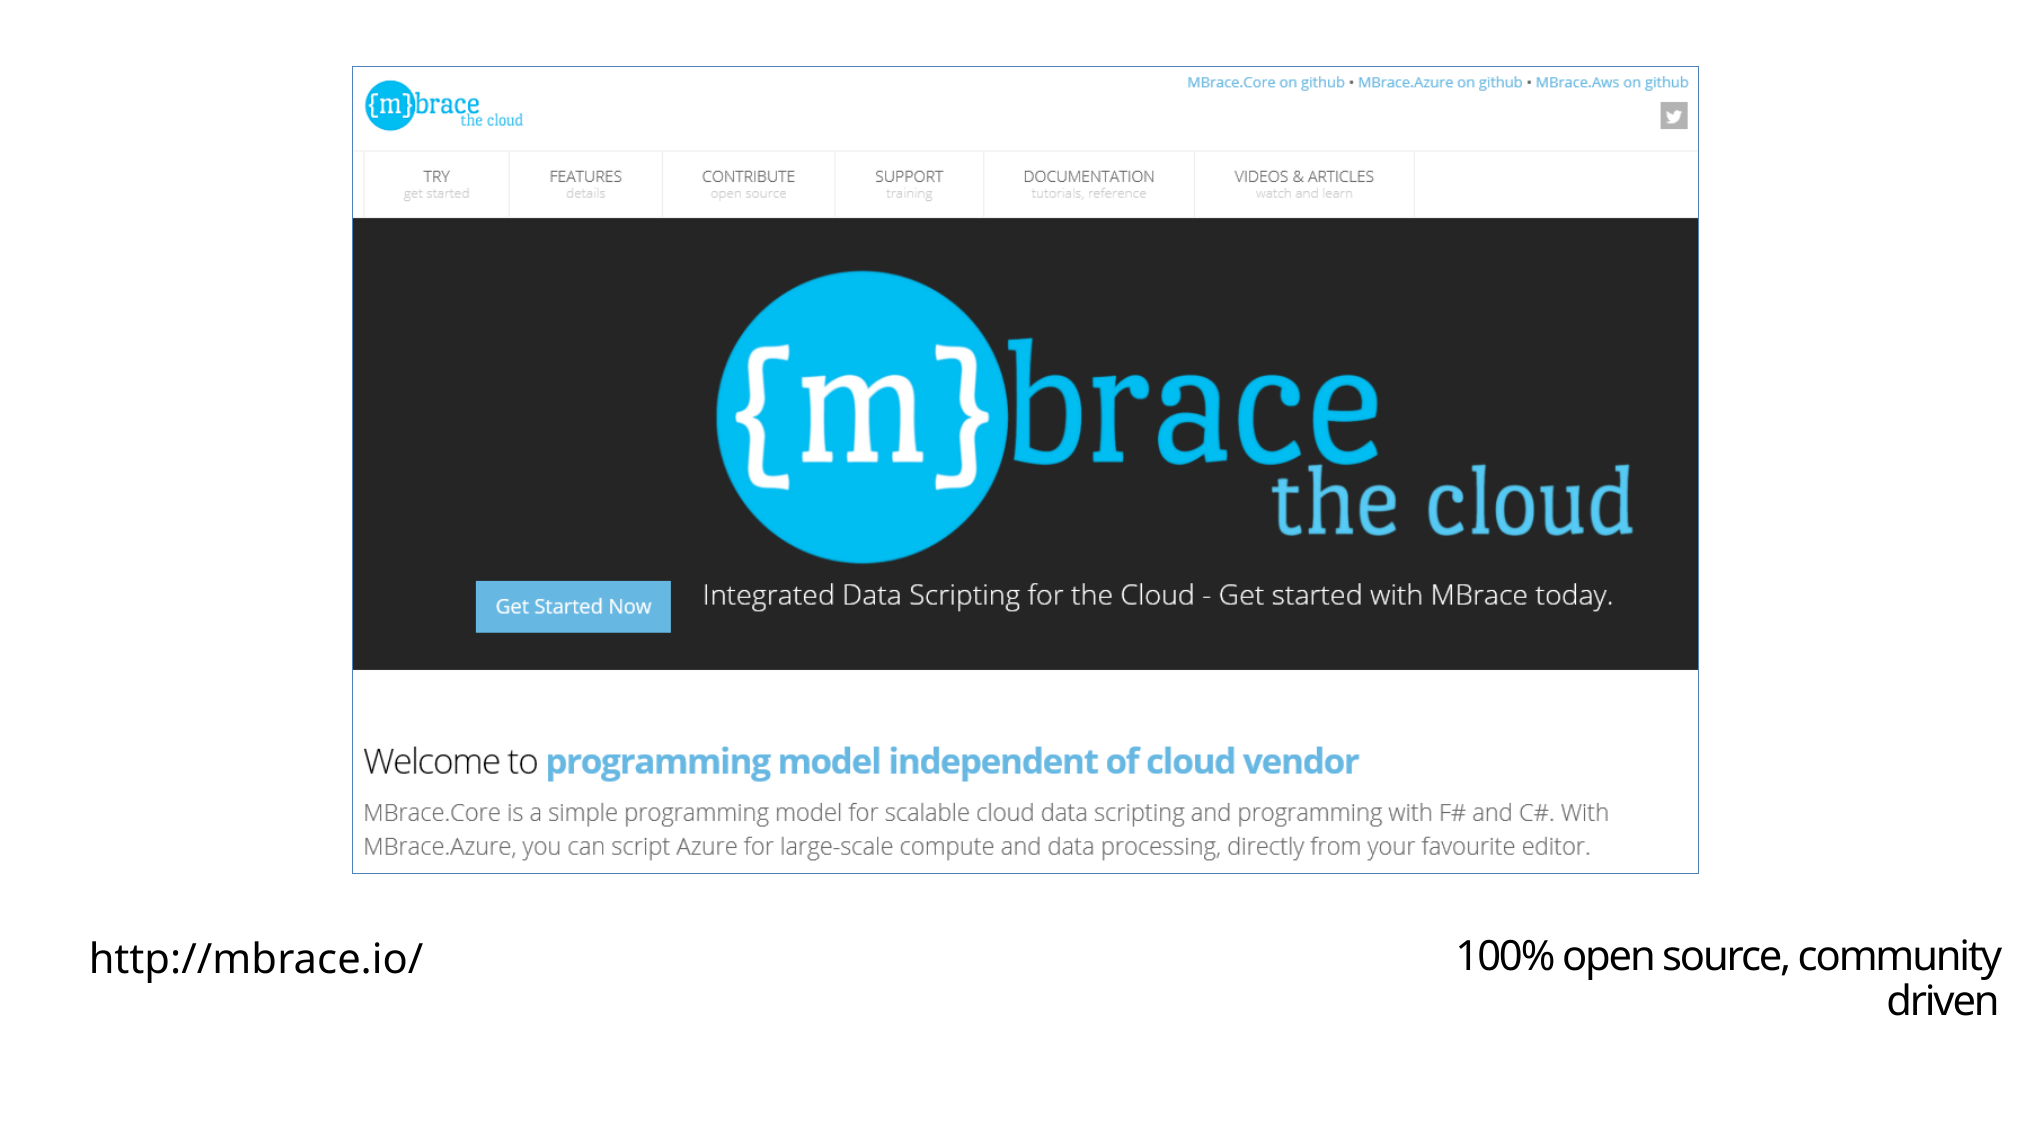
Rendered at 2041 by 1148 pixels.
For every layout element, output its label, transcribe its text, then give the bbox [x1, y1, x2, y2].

picture [352, 65, 1699, 875]
title 100% open source, community driven [1333, 934, 2000, 981]
text_box http://mbrace.io/ [73, 924, 439, 990]
